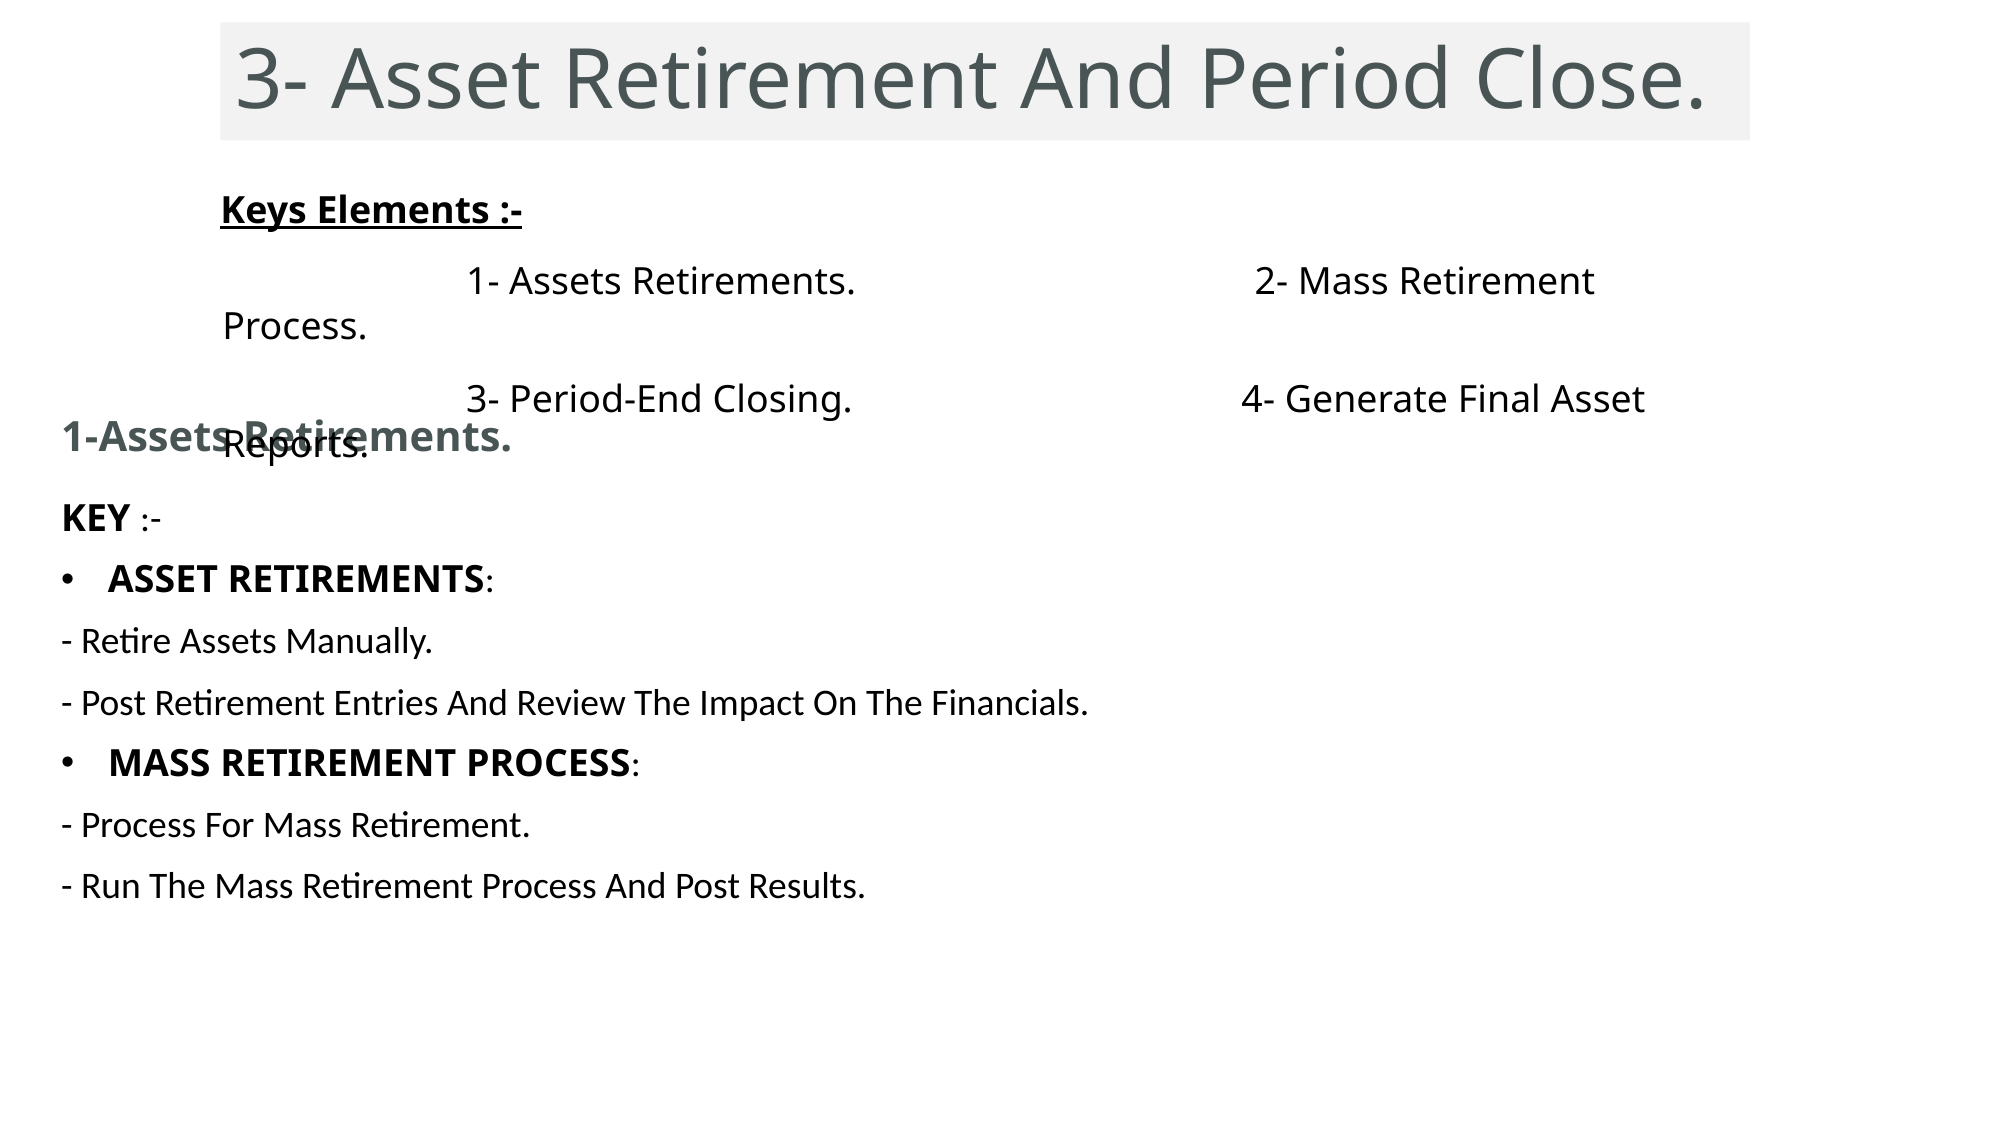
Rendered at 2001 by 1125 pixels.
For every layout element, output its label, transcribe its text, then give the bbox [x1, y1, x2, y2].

subtitle Key :- Asset Retirements: - Retire Assets Manually. - Post Retirement Entries And Review The Impact On The Financials. Mass Retirement Process: - Process For Mass Retirement. - Run The Mass Retirement Process And Post Results. [45, 483, 1871, 978]
text_box 3- Asset Retirement And Period Close. [220, 22, 1750, 141]
text_box Keys Elements :- 1- Assets Retirements. 2- Mass Retirement Process. 3- Period-End Closing. 4- Generate Final Asset Reports. [220, 183, 1750, 505]
title 1-Assets Retirements. [45, 320, 220, 461]
